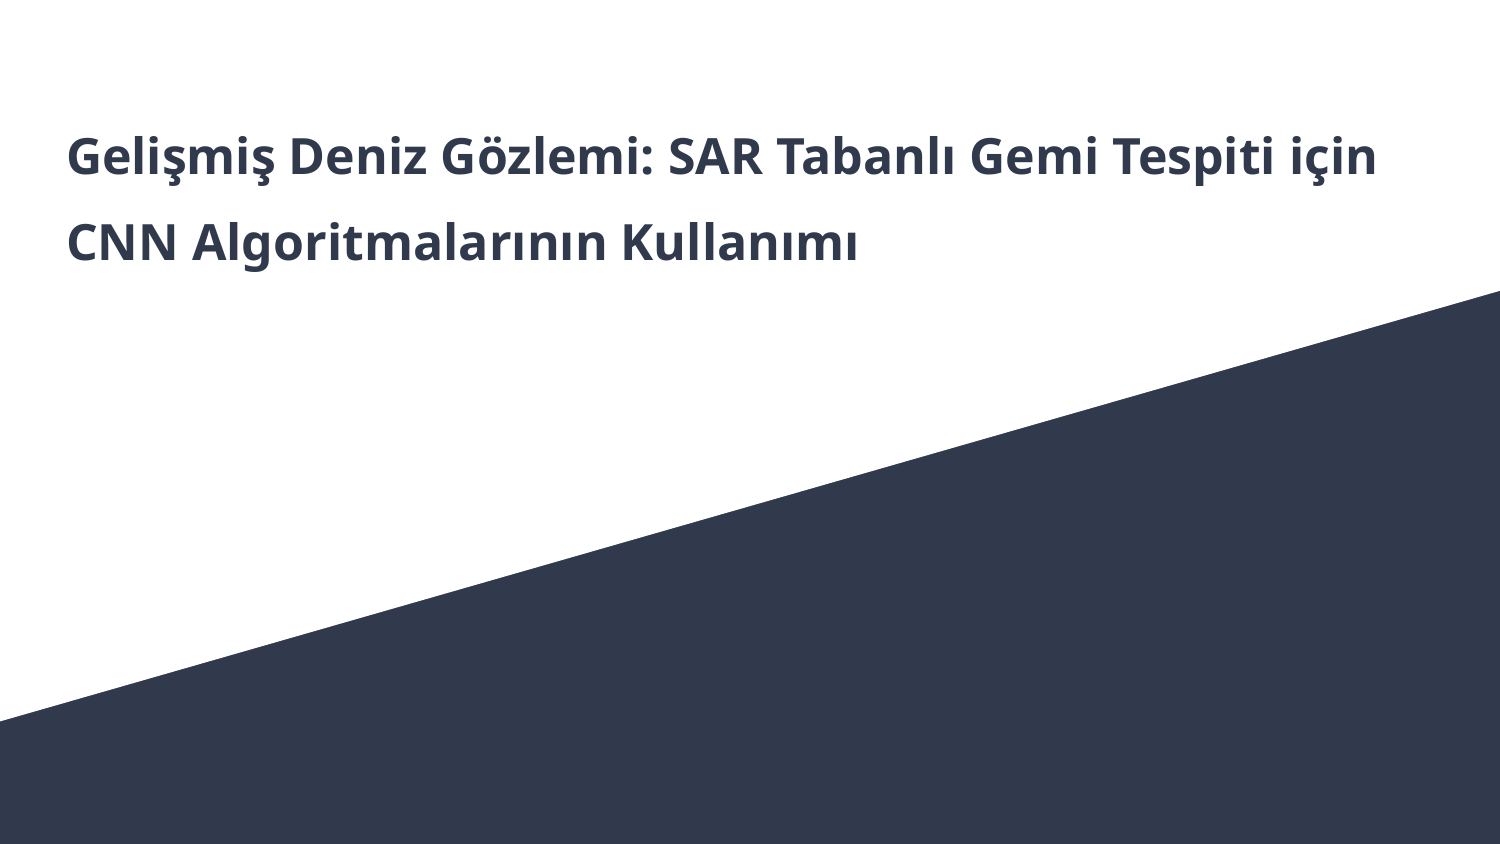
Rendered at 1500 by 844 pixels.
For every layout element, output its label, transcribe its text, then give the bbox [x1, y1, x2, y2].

title Gelişmiş Deniz Gözlemi: SAR Tabanlı Gemi Tespiti için CNN Algoritmalarının Kullanımı [51, 88, 1449, 299]
